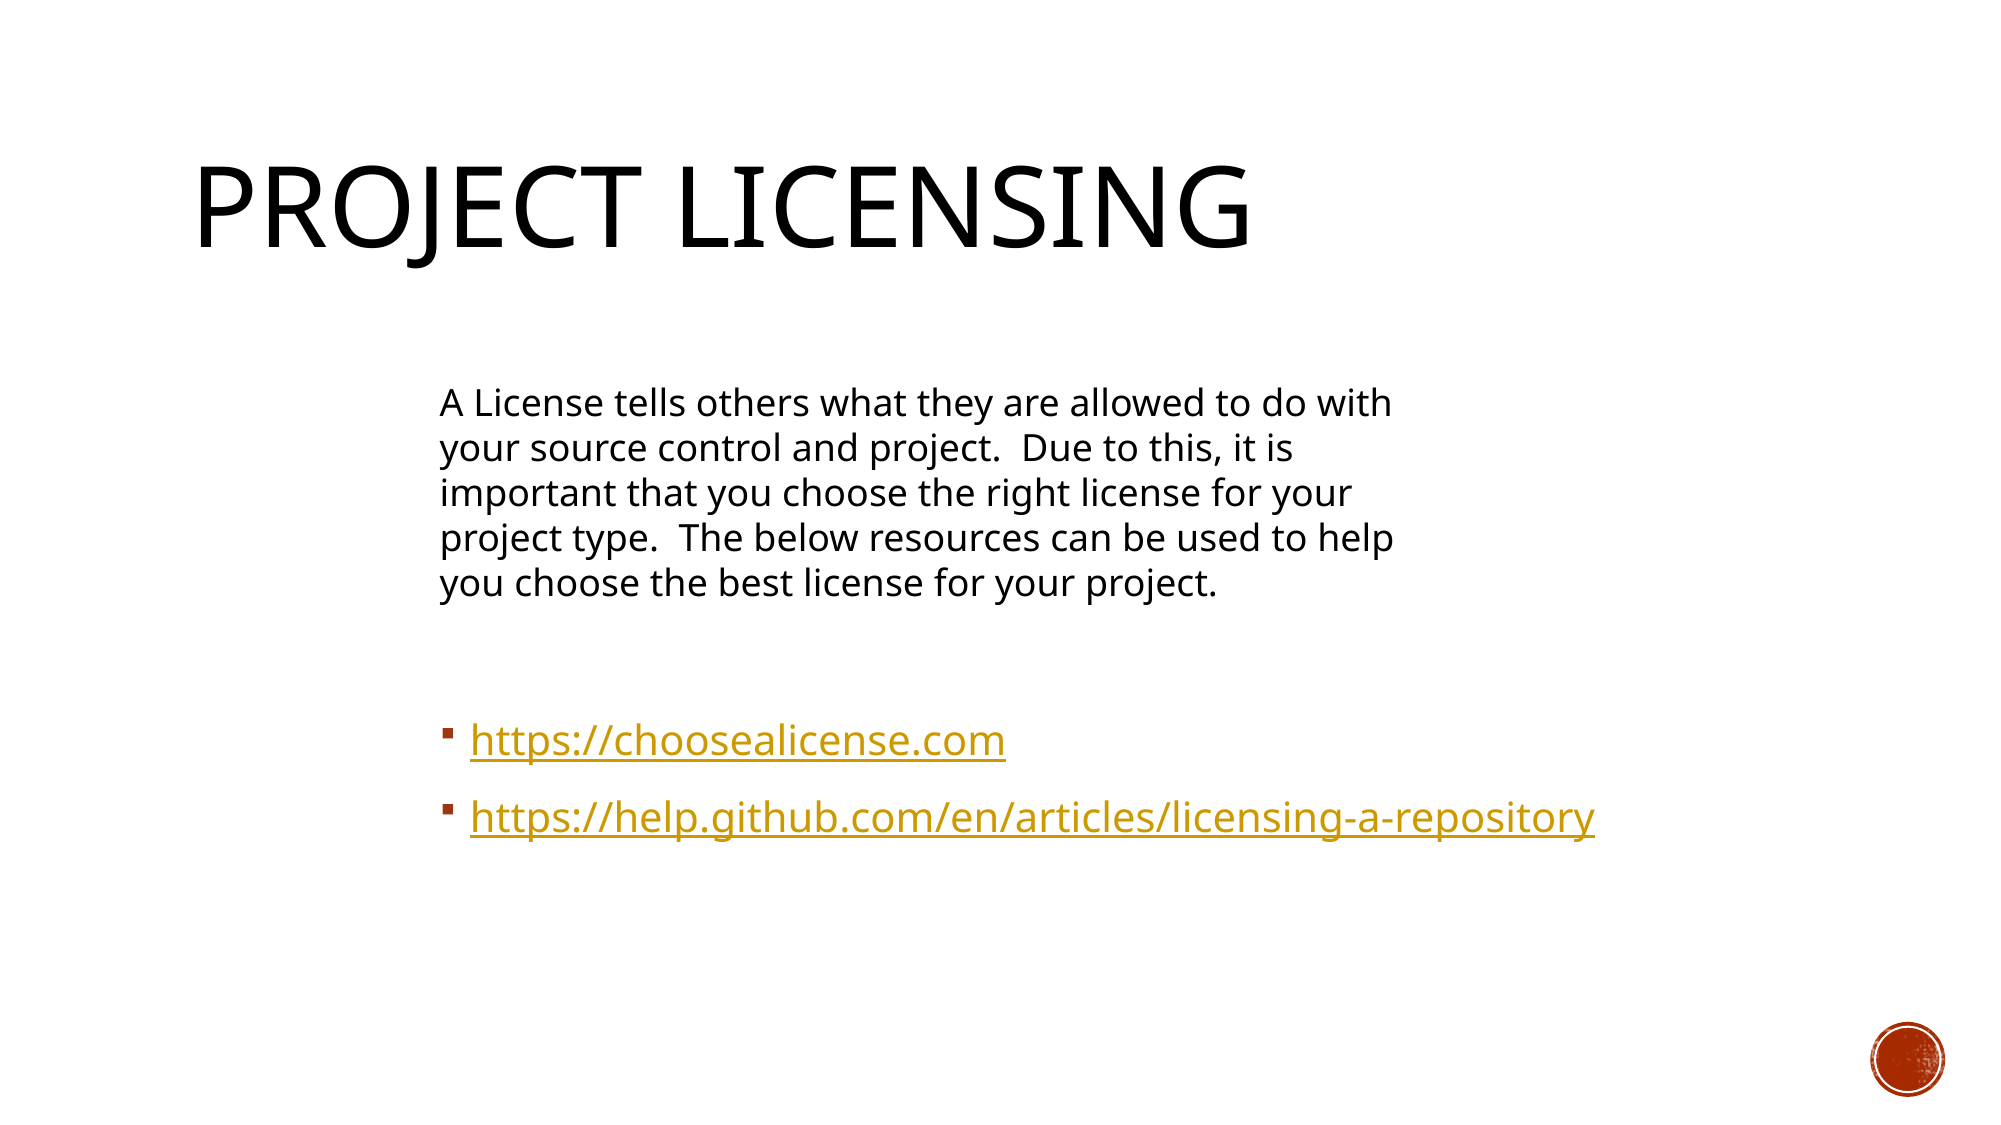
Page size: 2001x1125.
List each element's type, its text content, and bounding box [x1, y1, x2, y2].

text_box A License tells others what they are allowed to do with your source control and project. Due to this, it is important that you choose the right license for your project type. The below resources can be used to help you choose the best license for your project. [424, 371, 1425, 612]
title Project Licensing [175, 79, 1826, 344]
list https://choosealicense.com https://help.github.com/en/articles/licensing-a-repository [424, 632, 1888, 843]
